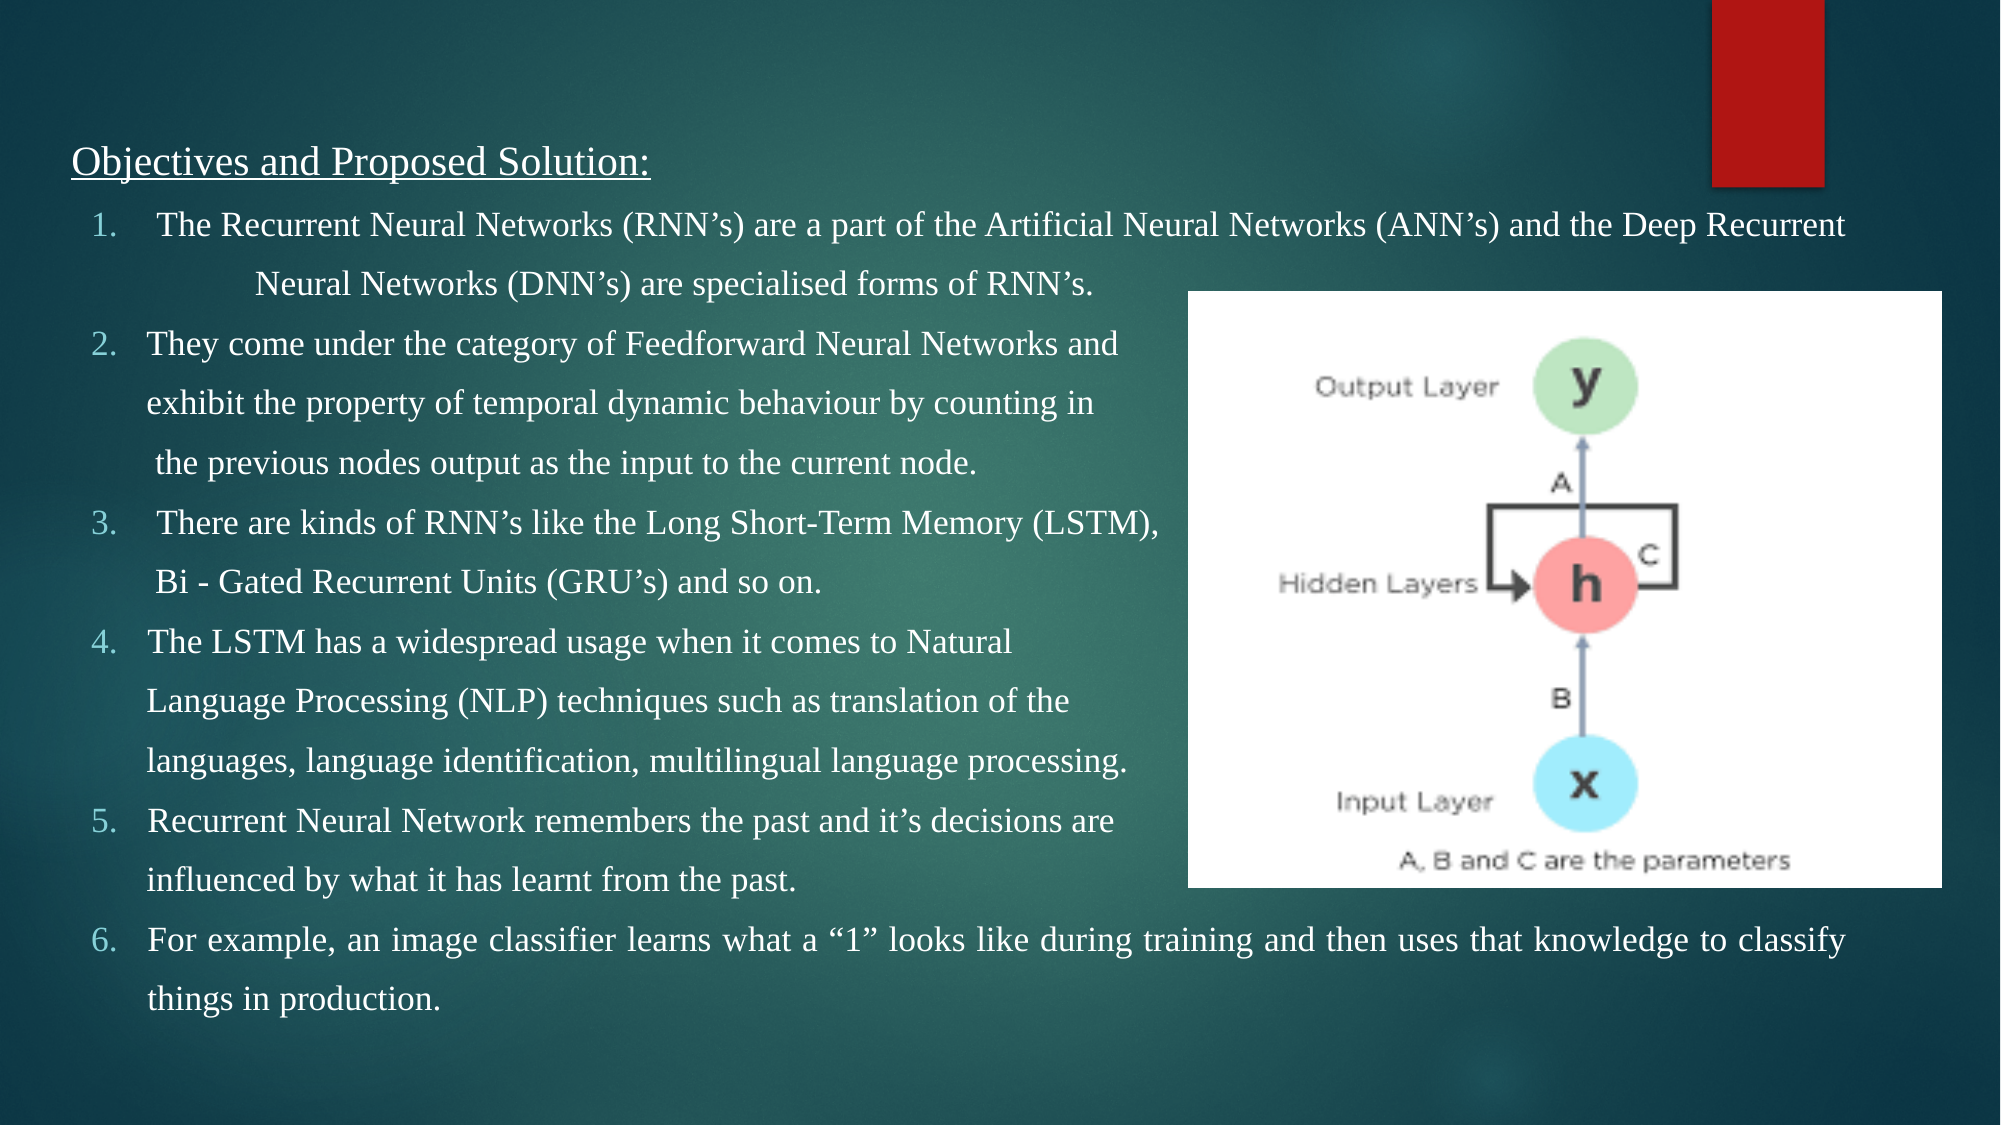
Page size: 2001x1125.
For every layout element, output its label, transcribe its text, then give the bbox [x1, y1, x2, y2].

list Objectives and Proposed Solution: The Recurrent Neural Networks (RNN’s) are a part of the Artificial Neural Networks (ANN’s) and the Deep Recurrent Neural Networks (DNN’s) are specialised forms of RNN’s. They come under the category of Feedforward Neural Networks and exhibit the property of temporal dynamic behaviour by counting in the previous nodes output as the input to the current node. There are kinds of RNN’s like the Long Short-Term Memory (LSTM), Bi - Gated Recurrent Units (GRU’s) and so on. The LSTM has a widespread usage when it comes to Natural Language Processing (NLP) techniques such as translation of the languages, language identification, multilingual language processing. Recurrent Neural Network remembers the past and it’s decisions are influenced by what it has learnt from the past. For example, an image classifier learns what a “1” looks like during training and then uses that knowledge to classify things in production. [56, 106, 1863, 1089]
picture [0, 0, 2001, 1125]
